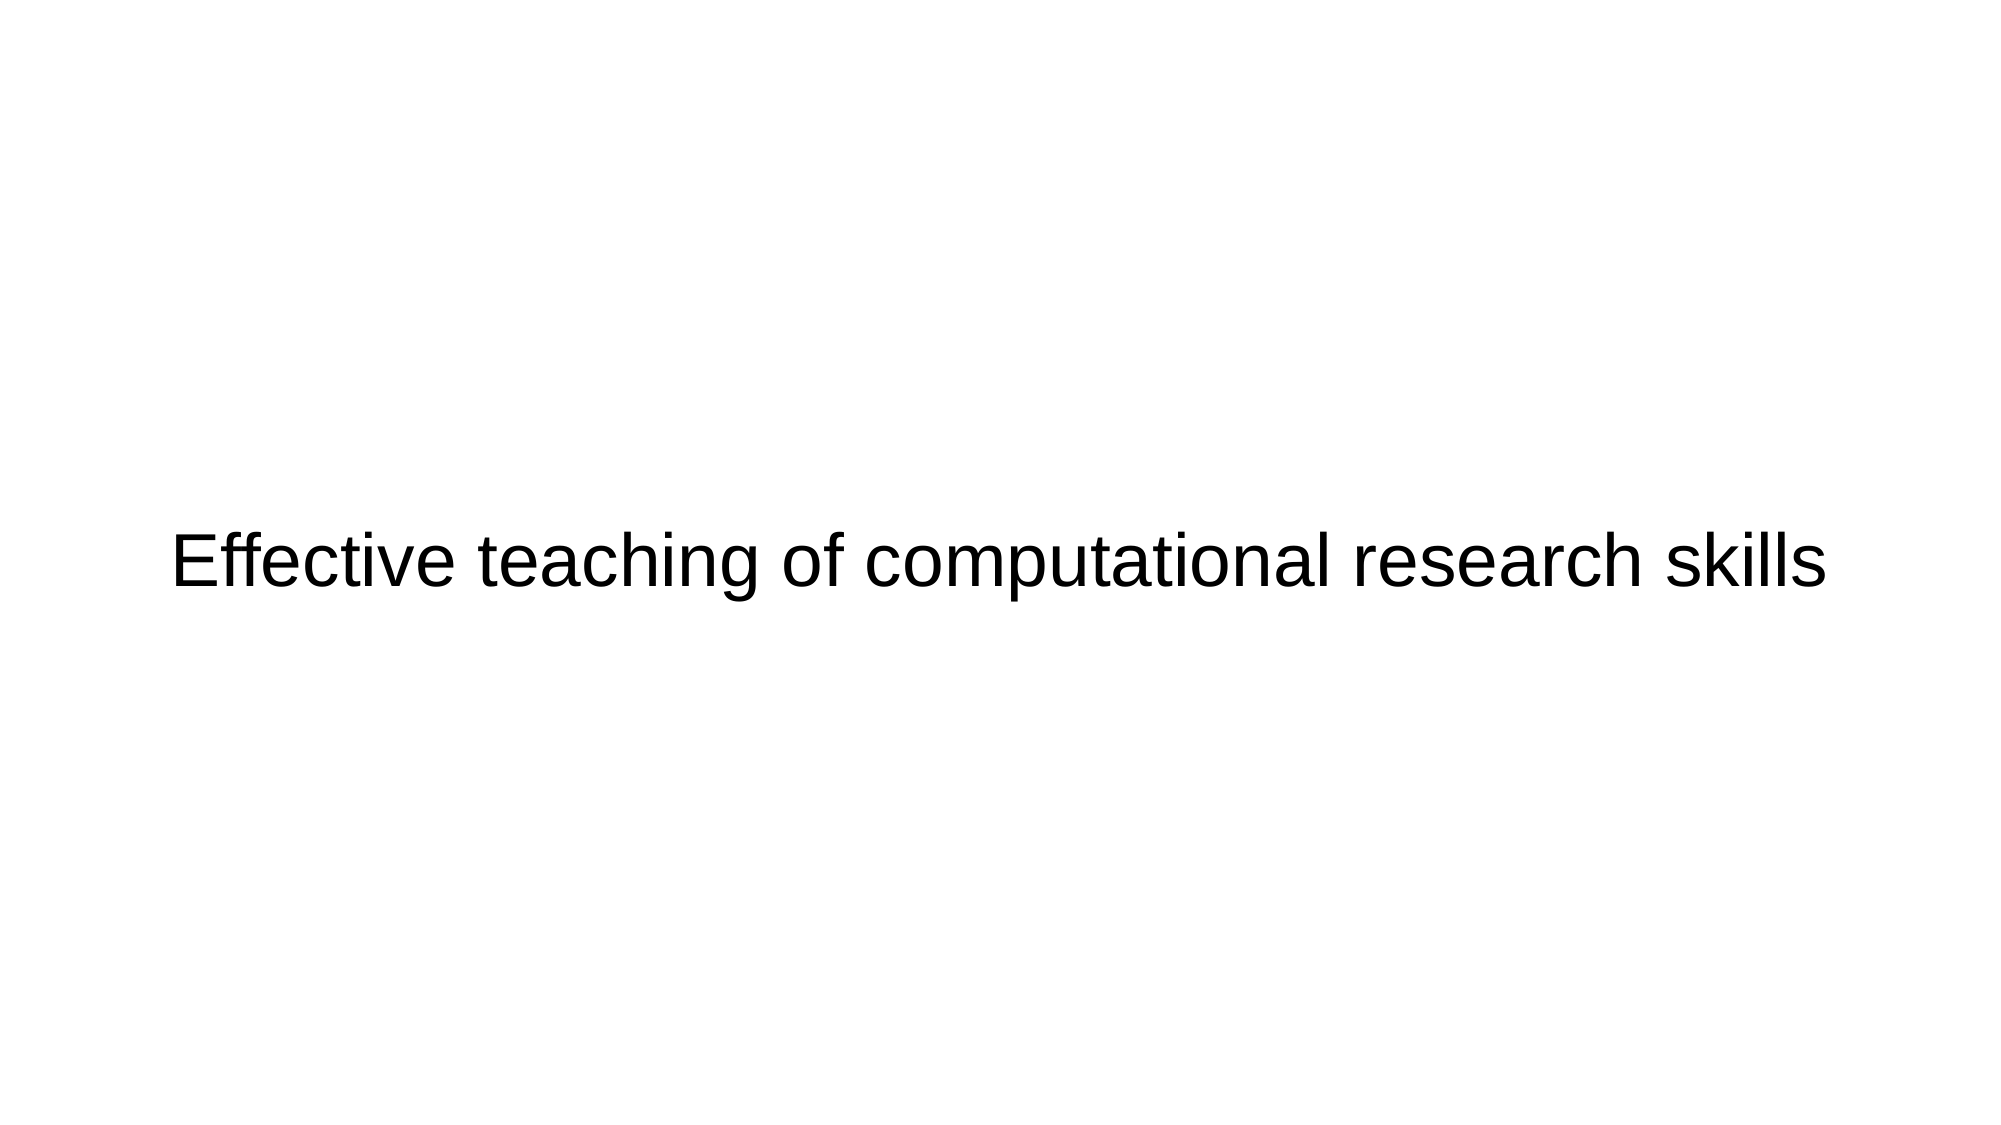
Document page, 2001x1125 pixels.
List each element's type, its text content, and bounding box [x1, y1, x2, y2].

title Effective teaching of computational research skills [137, 503, 1863, 622]
